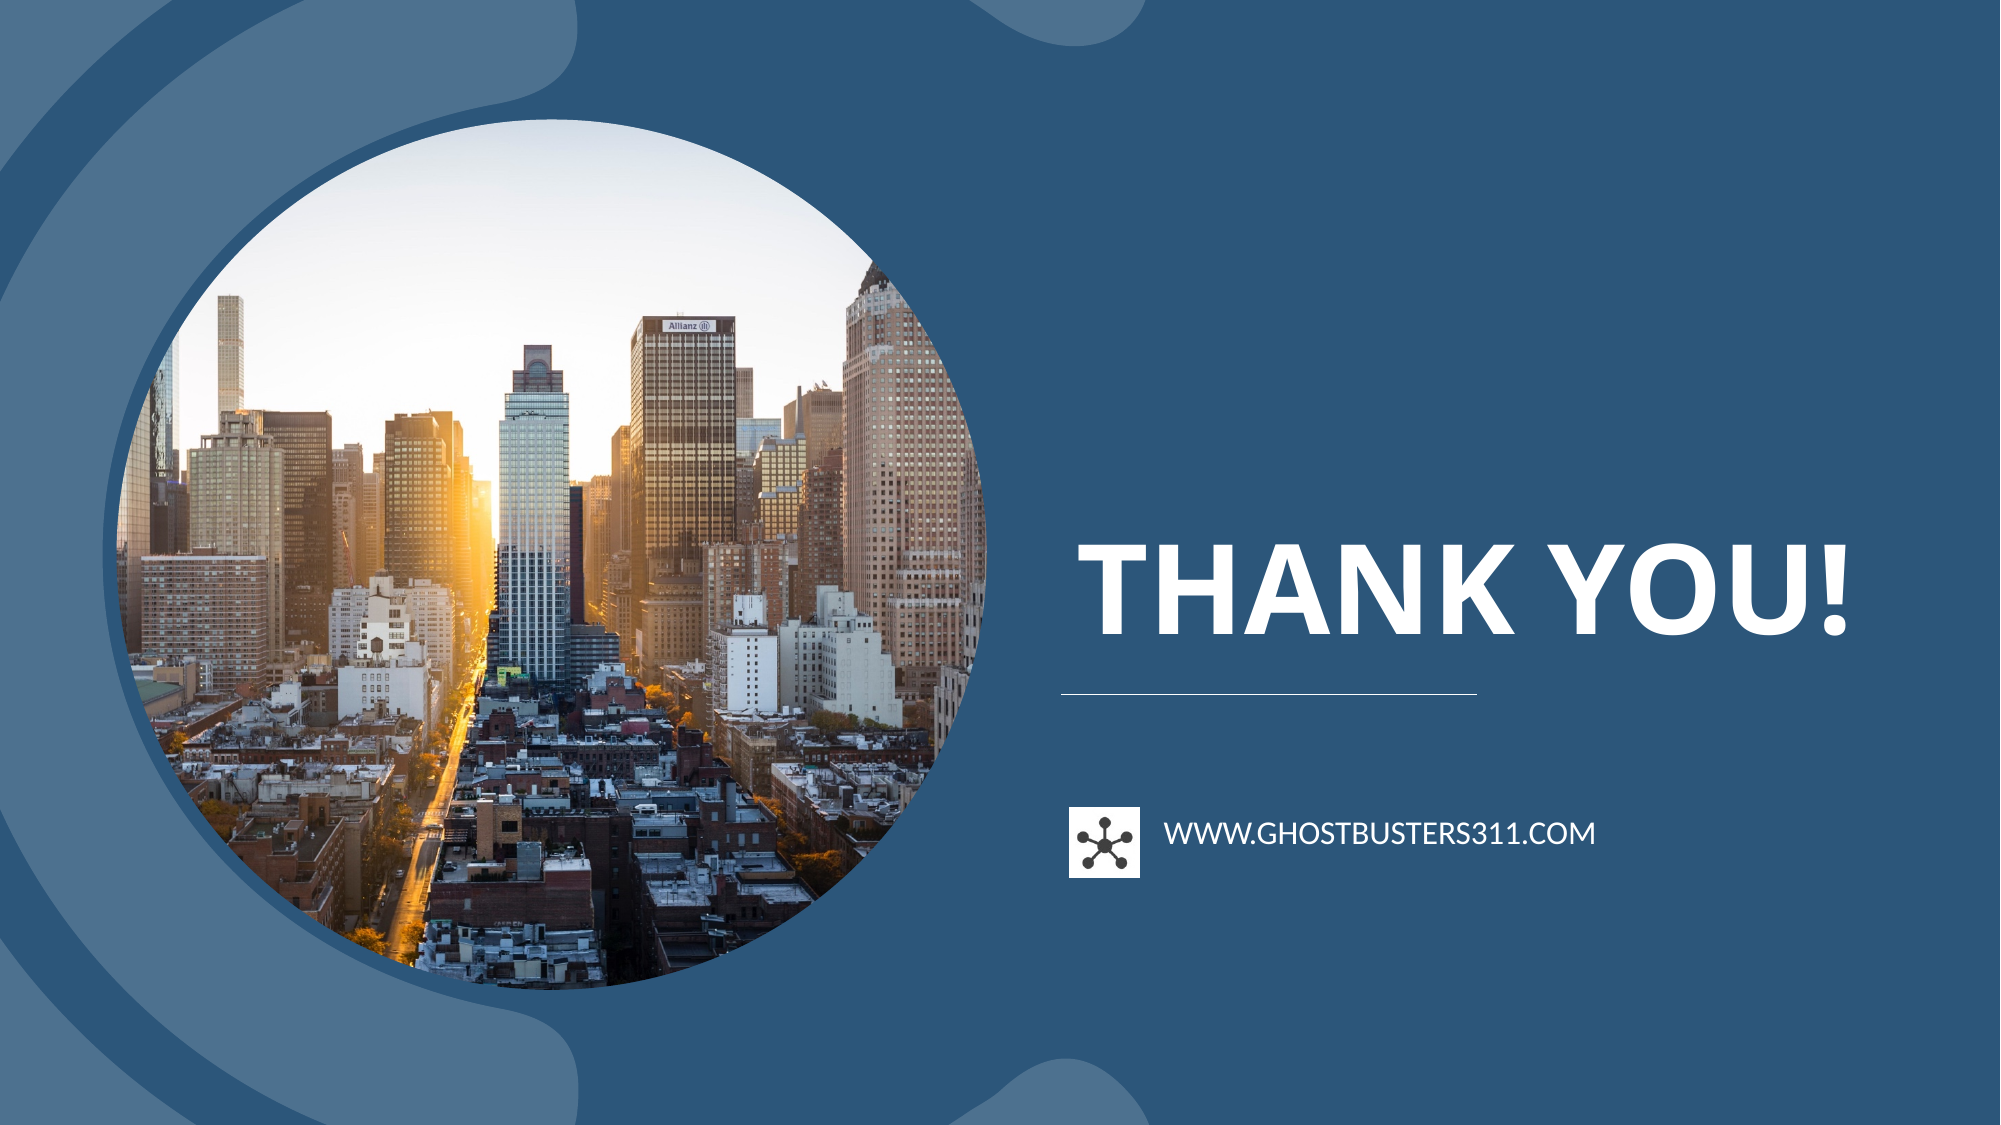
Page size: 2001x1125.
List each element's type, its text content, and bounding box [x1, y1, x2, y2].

picture [1069, 807, 1140, 878]
picture [116, 119, 987, 990]
title Thank you! [1061, 518, 2000, 670]
list WWW.gHOSTBUSTERS311.COM [1148, 808, 1893, 877]
